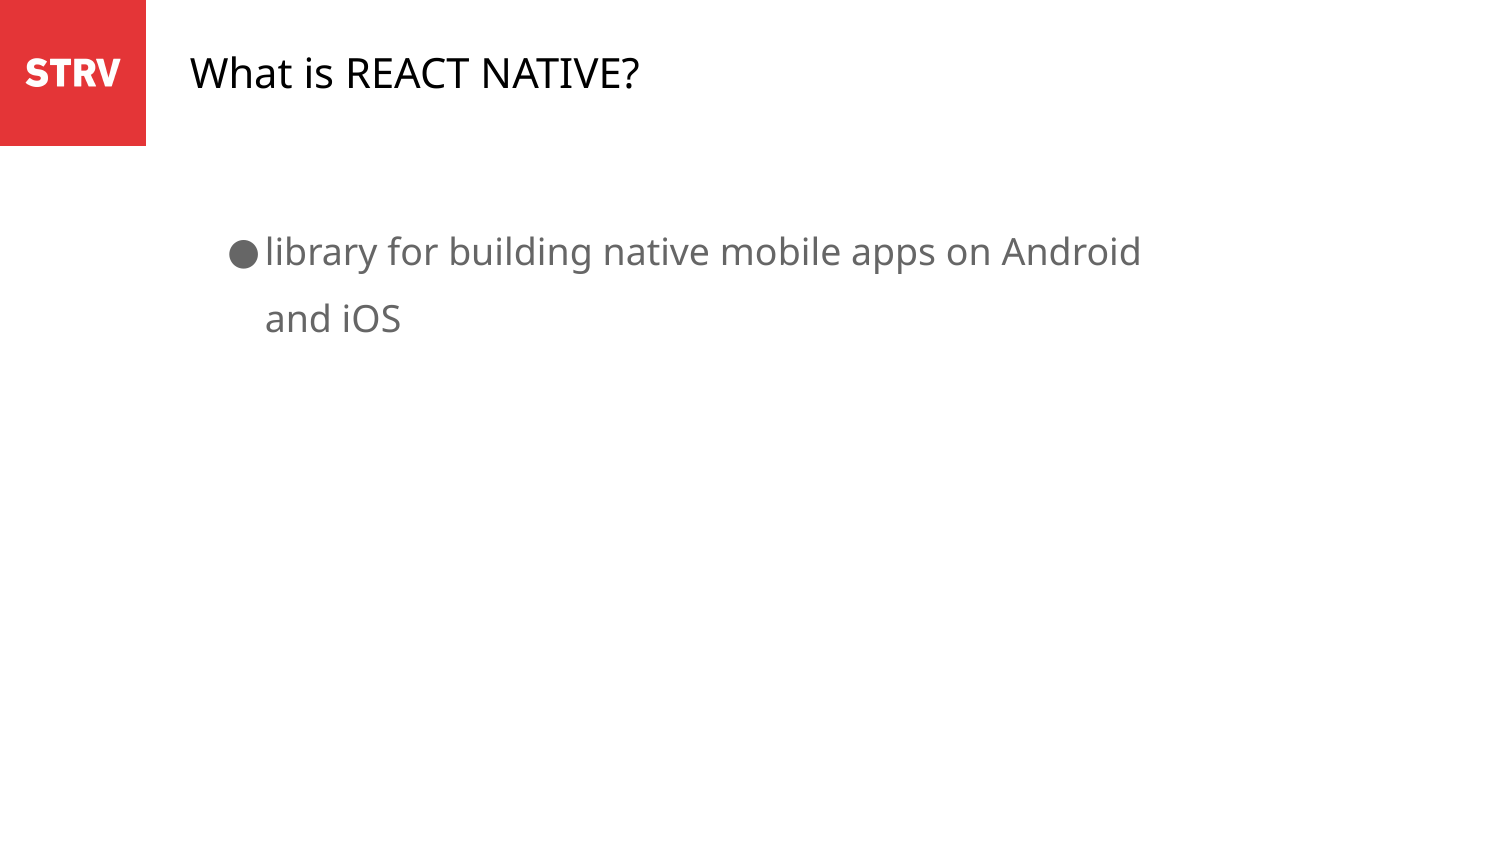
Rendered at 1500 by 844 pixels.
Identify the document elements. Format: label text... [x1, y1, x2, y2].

title What is REACT NATIVE? [174, 30, 1425, 114]
text_box library for building native mobile apps on Android and iOS [174, 190, 1187, 347]
picture [0, 0, 146, 146]
